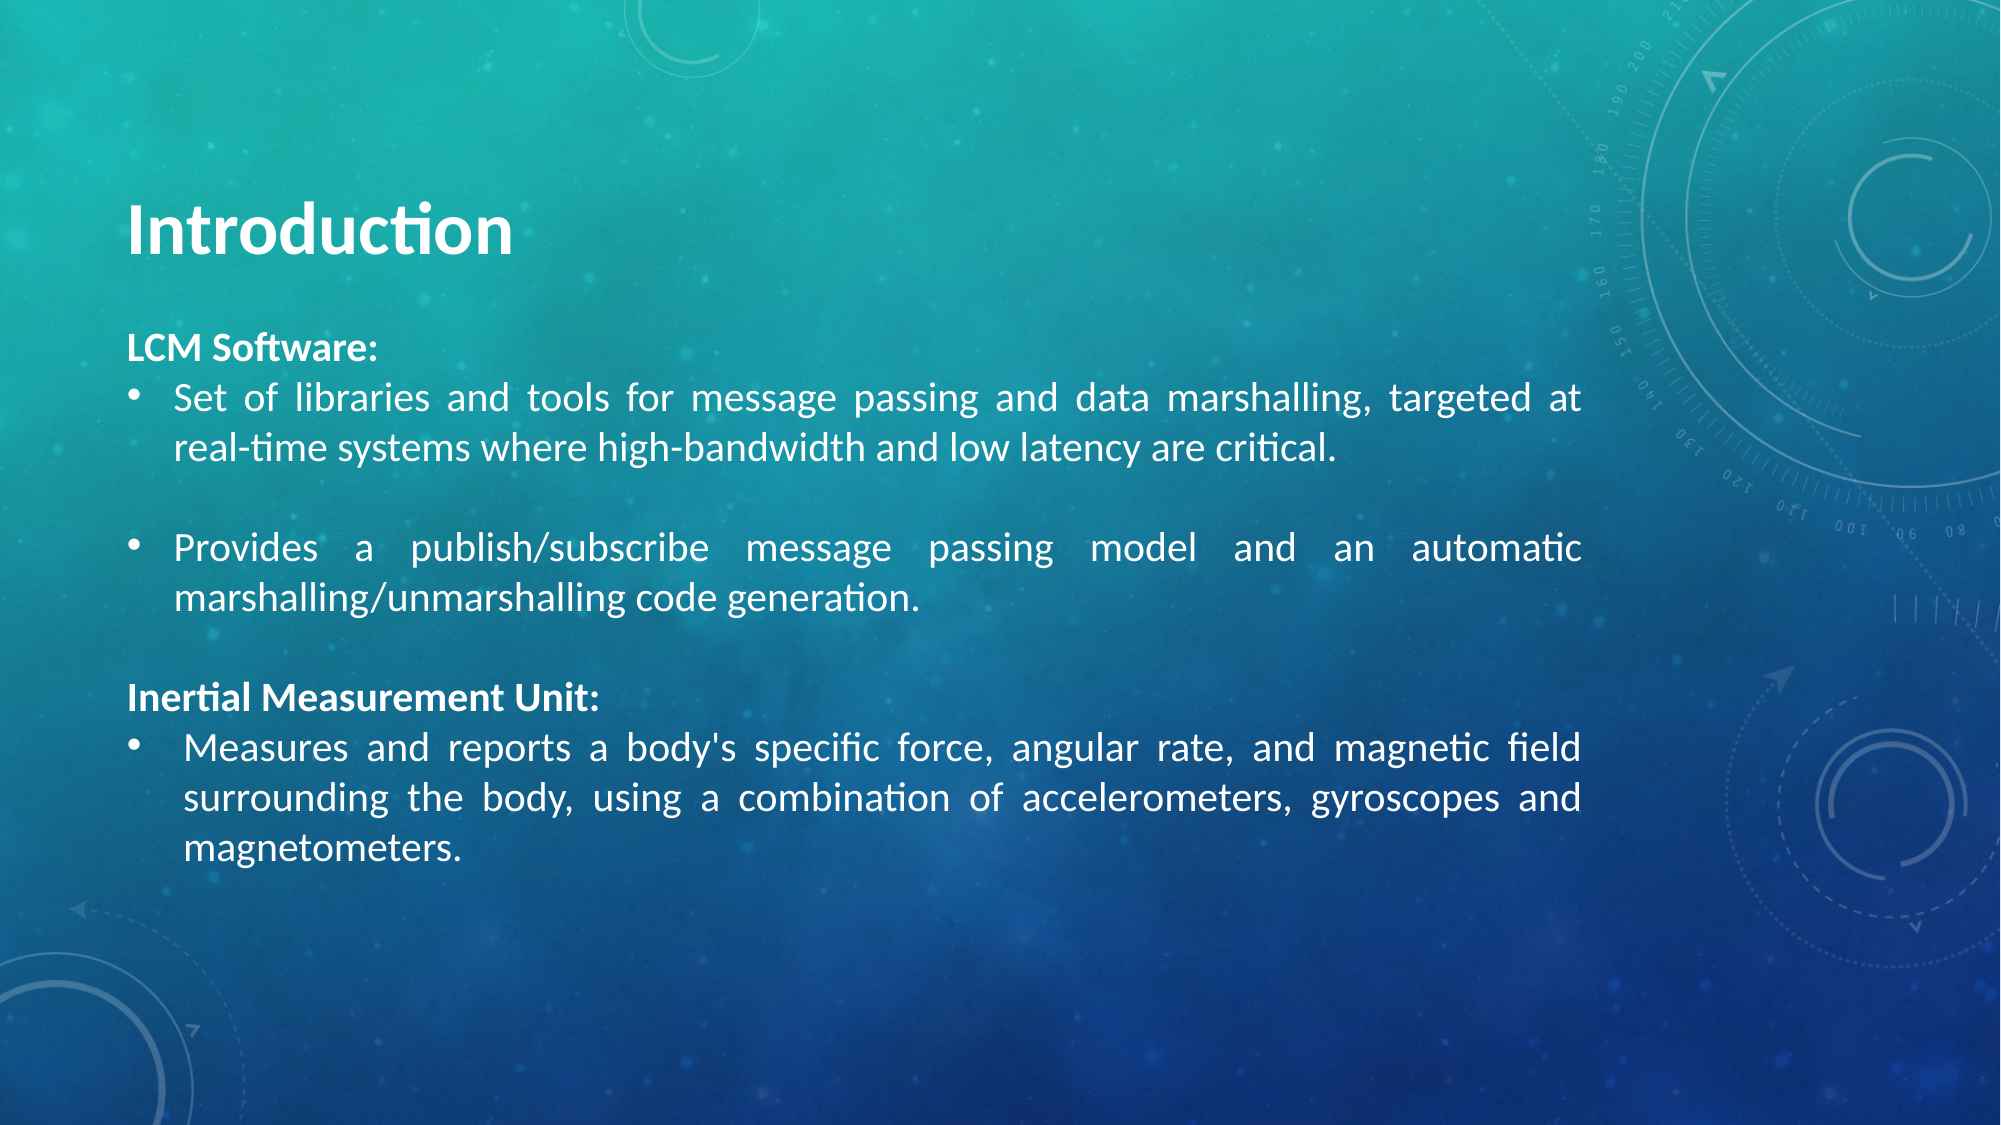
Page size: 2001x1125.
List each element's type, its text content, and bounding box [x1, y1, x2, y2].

text_box Introduction LCM Software: Set of libraries and tools for message passing and data marshalling, targeted at real-time systems where high-bandwidth and low latency are critical. Provides a publish/subscribe message passing model and an automatic marshalling/unmarshalling code generation. Inertial Measurement Unit: Measures and reports a body's specific force, angular rate, and magnetic field surrounding the body, using a combination of accelerometers, gyroscopes and magnetometers. [112, 171, 1598, 877]
picture [0, 0, 2001, 1125]
